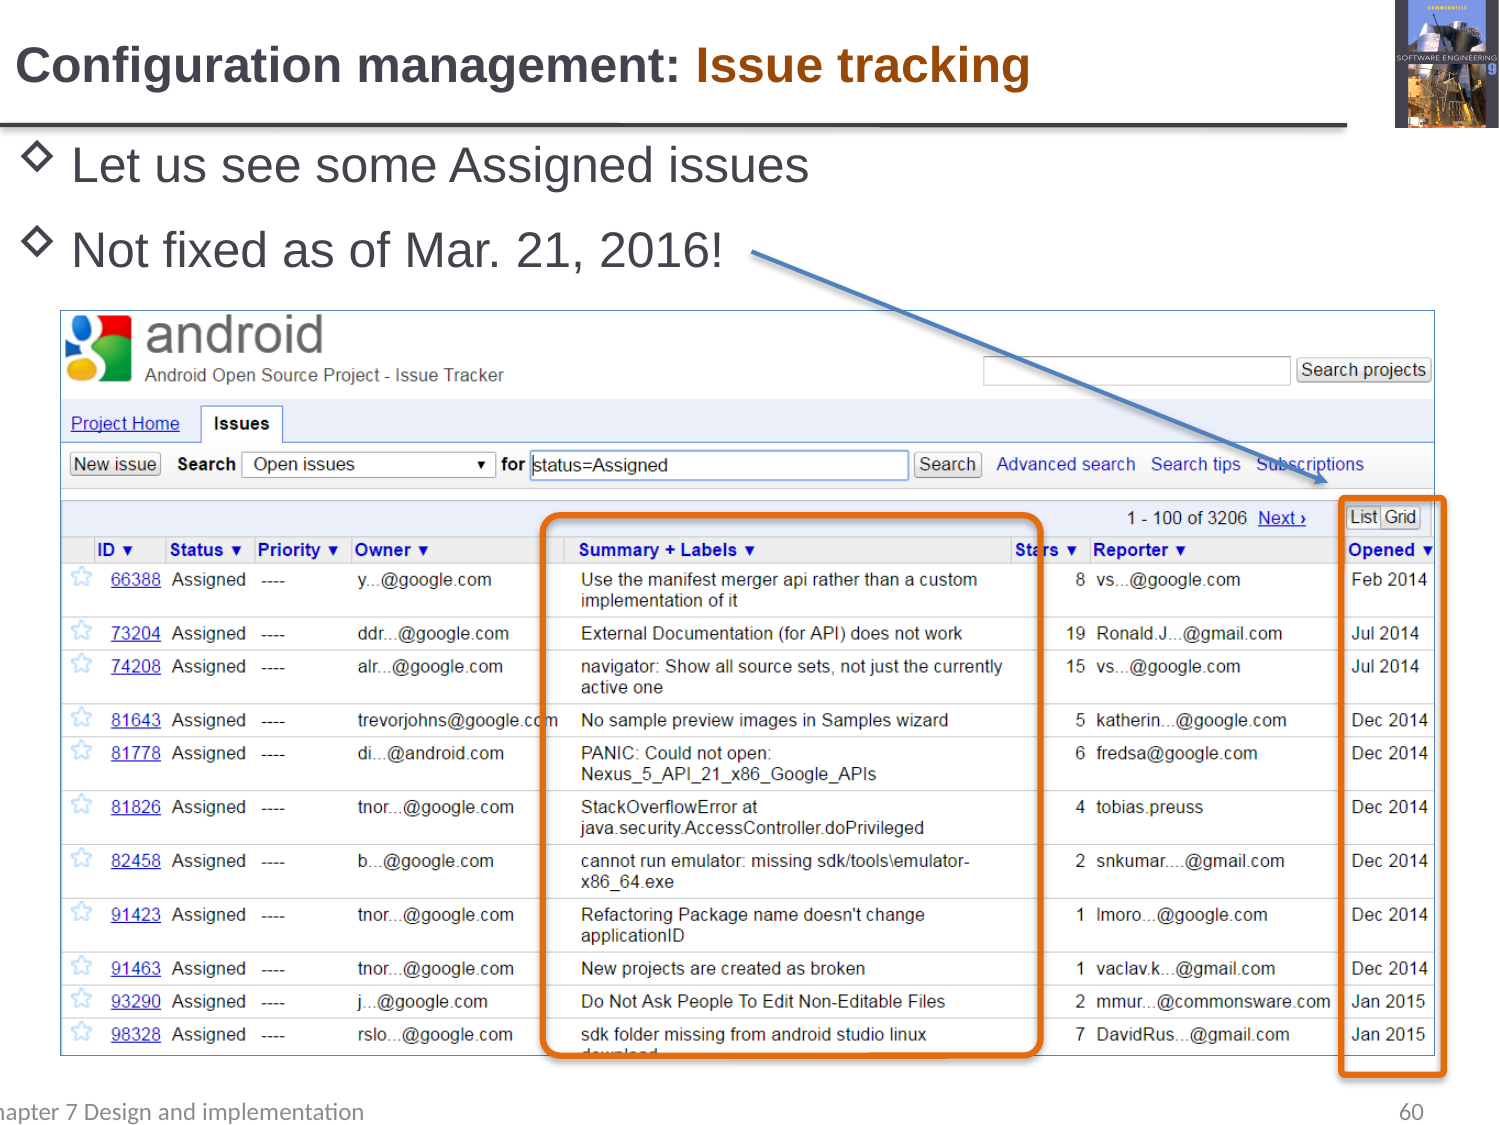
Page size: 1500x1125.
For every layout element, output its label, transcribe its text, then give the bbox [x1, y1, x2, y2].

list Let us see some Assigned issues Not fixed as of Mar. 21, 2016! [0, 125, 1500, 1017]
picture [1397, 0, 1499, 125]
text_box [1340, 497, 1445, 1076]
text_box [751, 251, 1329, 483]
footer Chapter 7 Design and implementation [0, 1096, 418, 1125]
picture [60, 310, 1435, 1056]
slide_number 60 [1105, 1096, 1440, 1125]
title Configuration management: Issue tracking [0, 0, 1397, 125]
